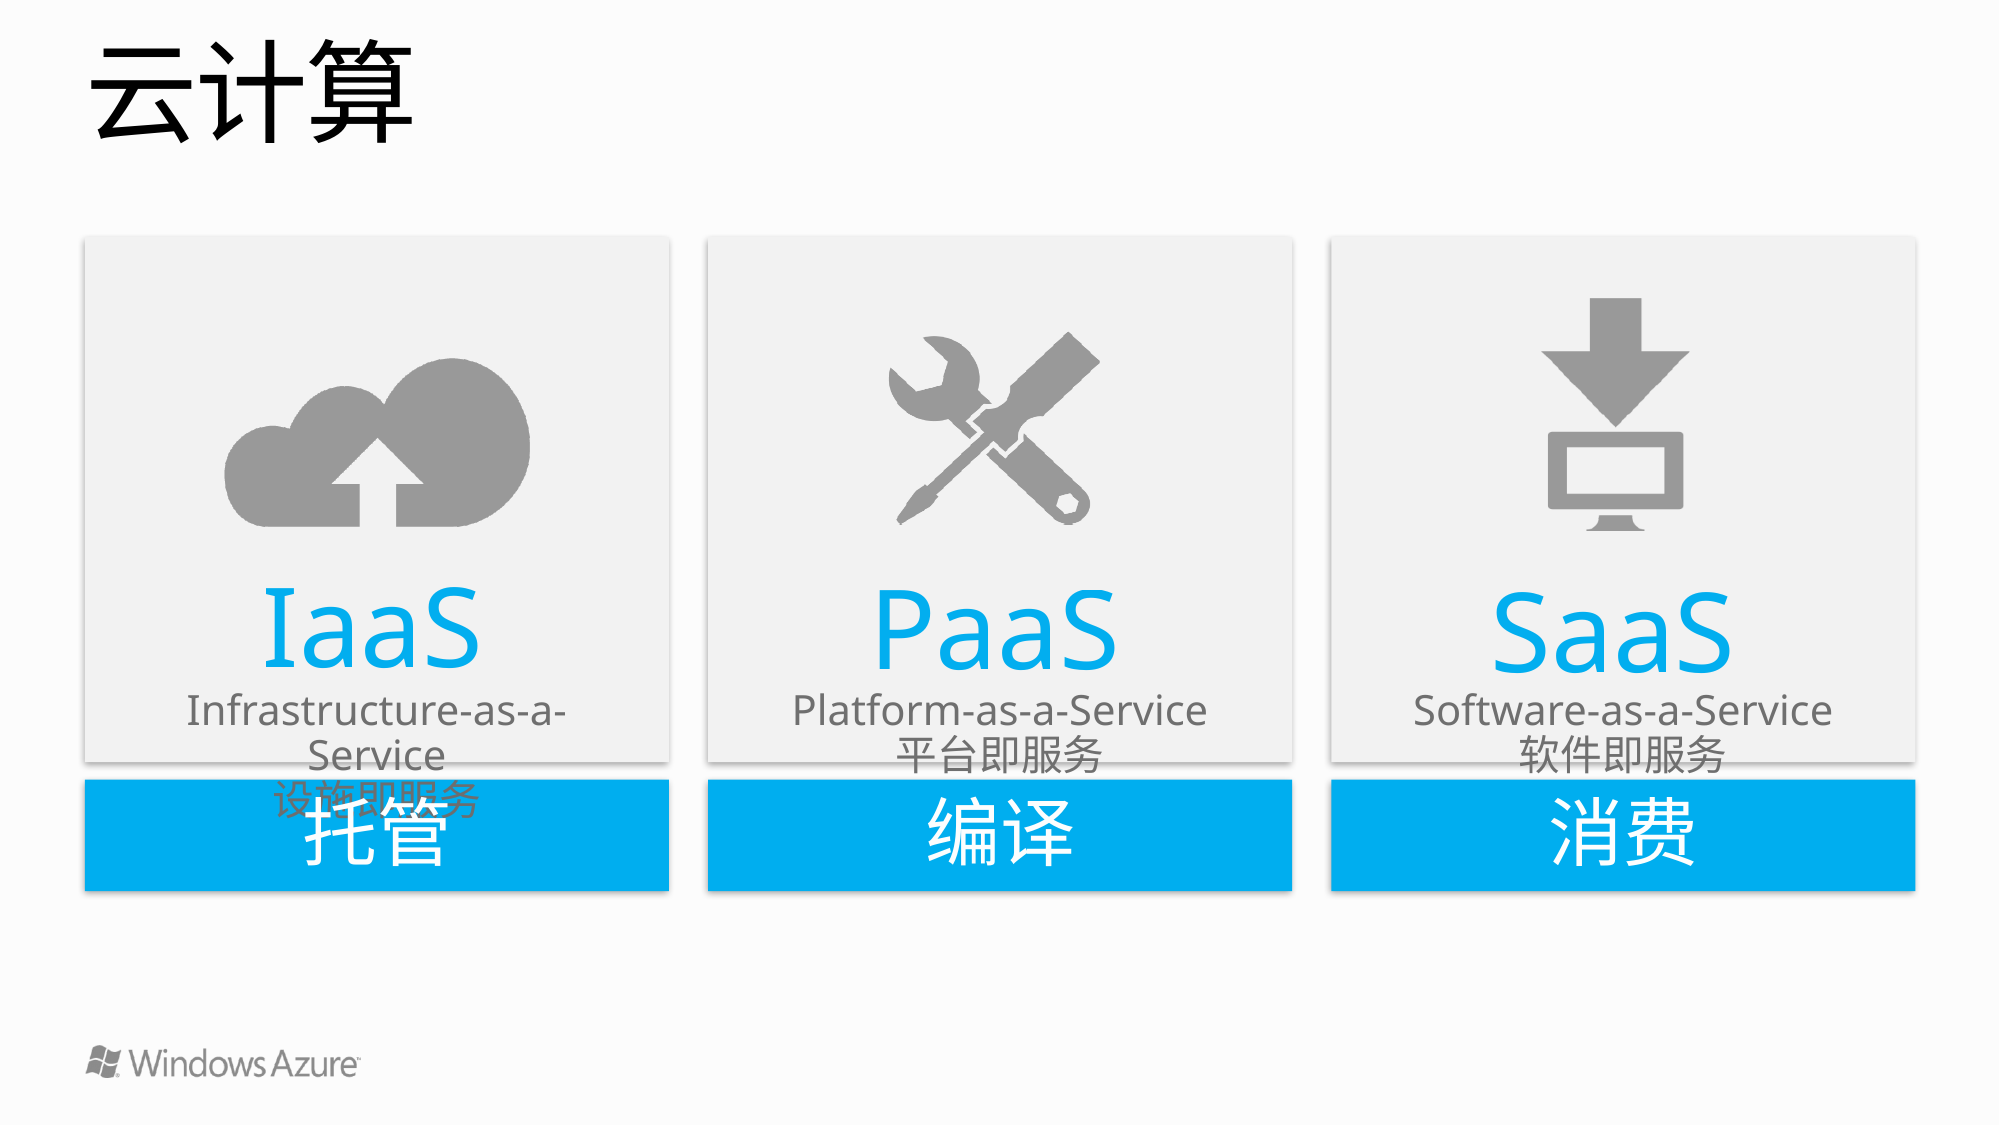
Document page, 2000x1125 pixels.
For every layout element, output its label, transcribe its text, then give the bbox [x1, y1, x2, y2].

title 云计算 [85, 37, 1914, 161]
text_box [84, 236, 670, 892]
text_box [1331, 236, 1916, 892]
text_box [707, 236, 1293, 892]
